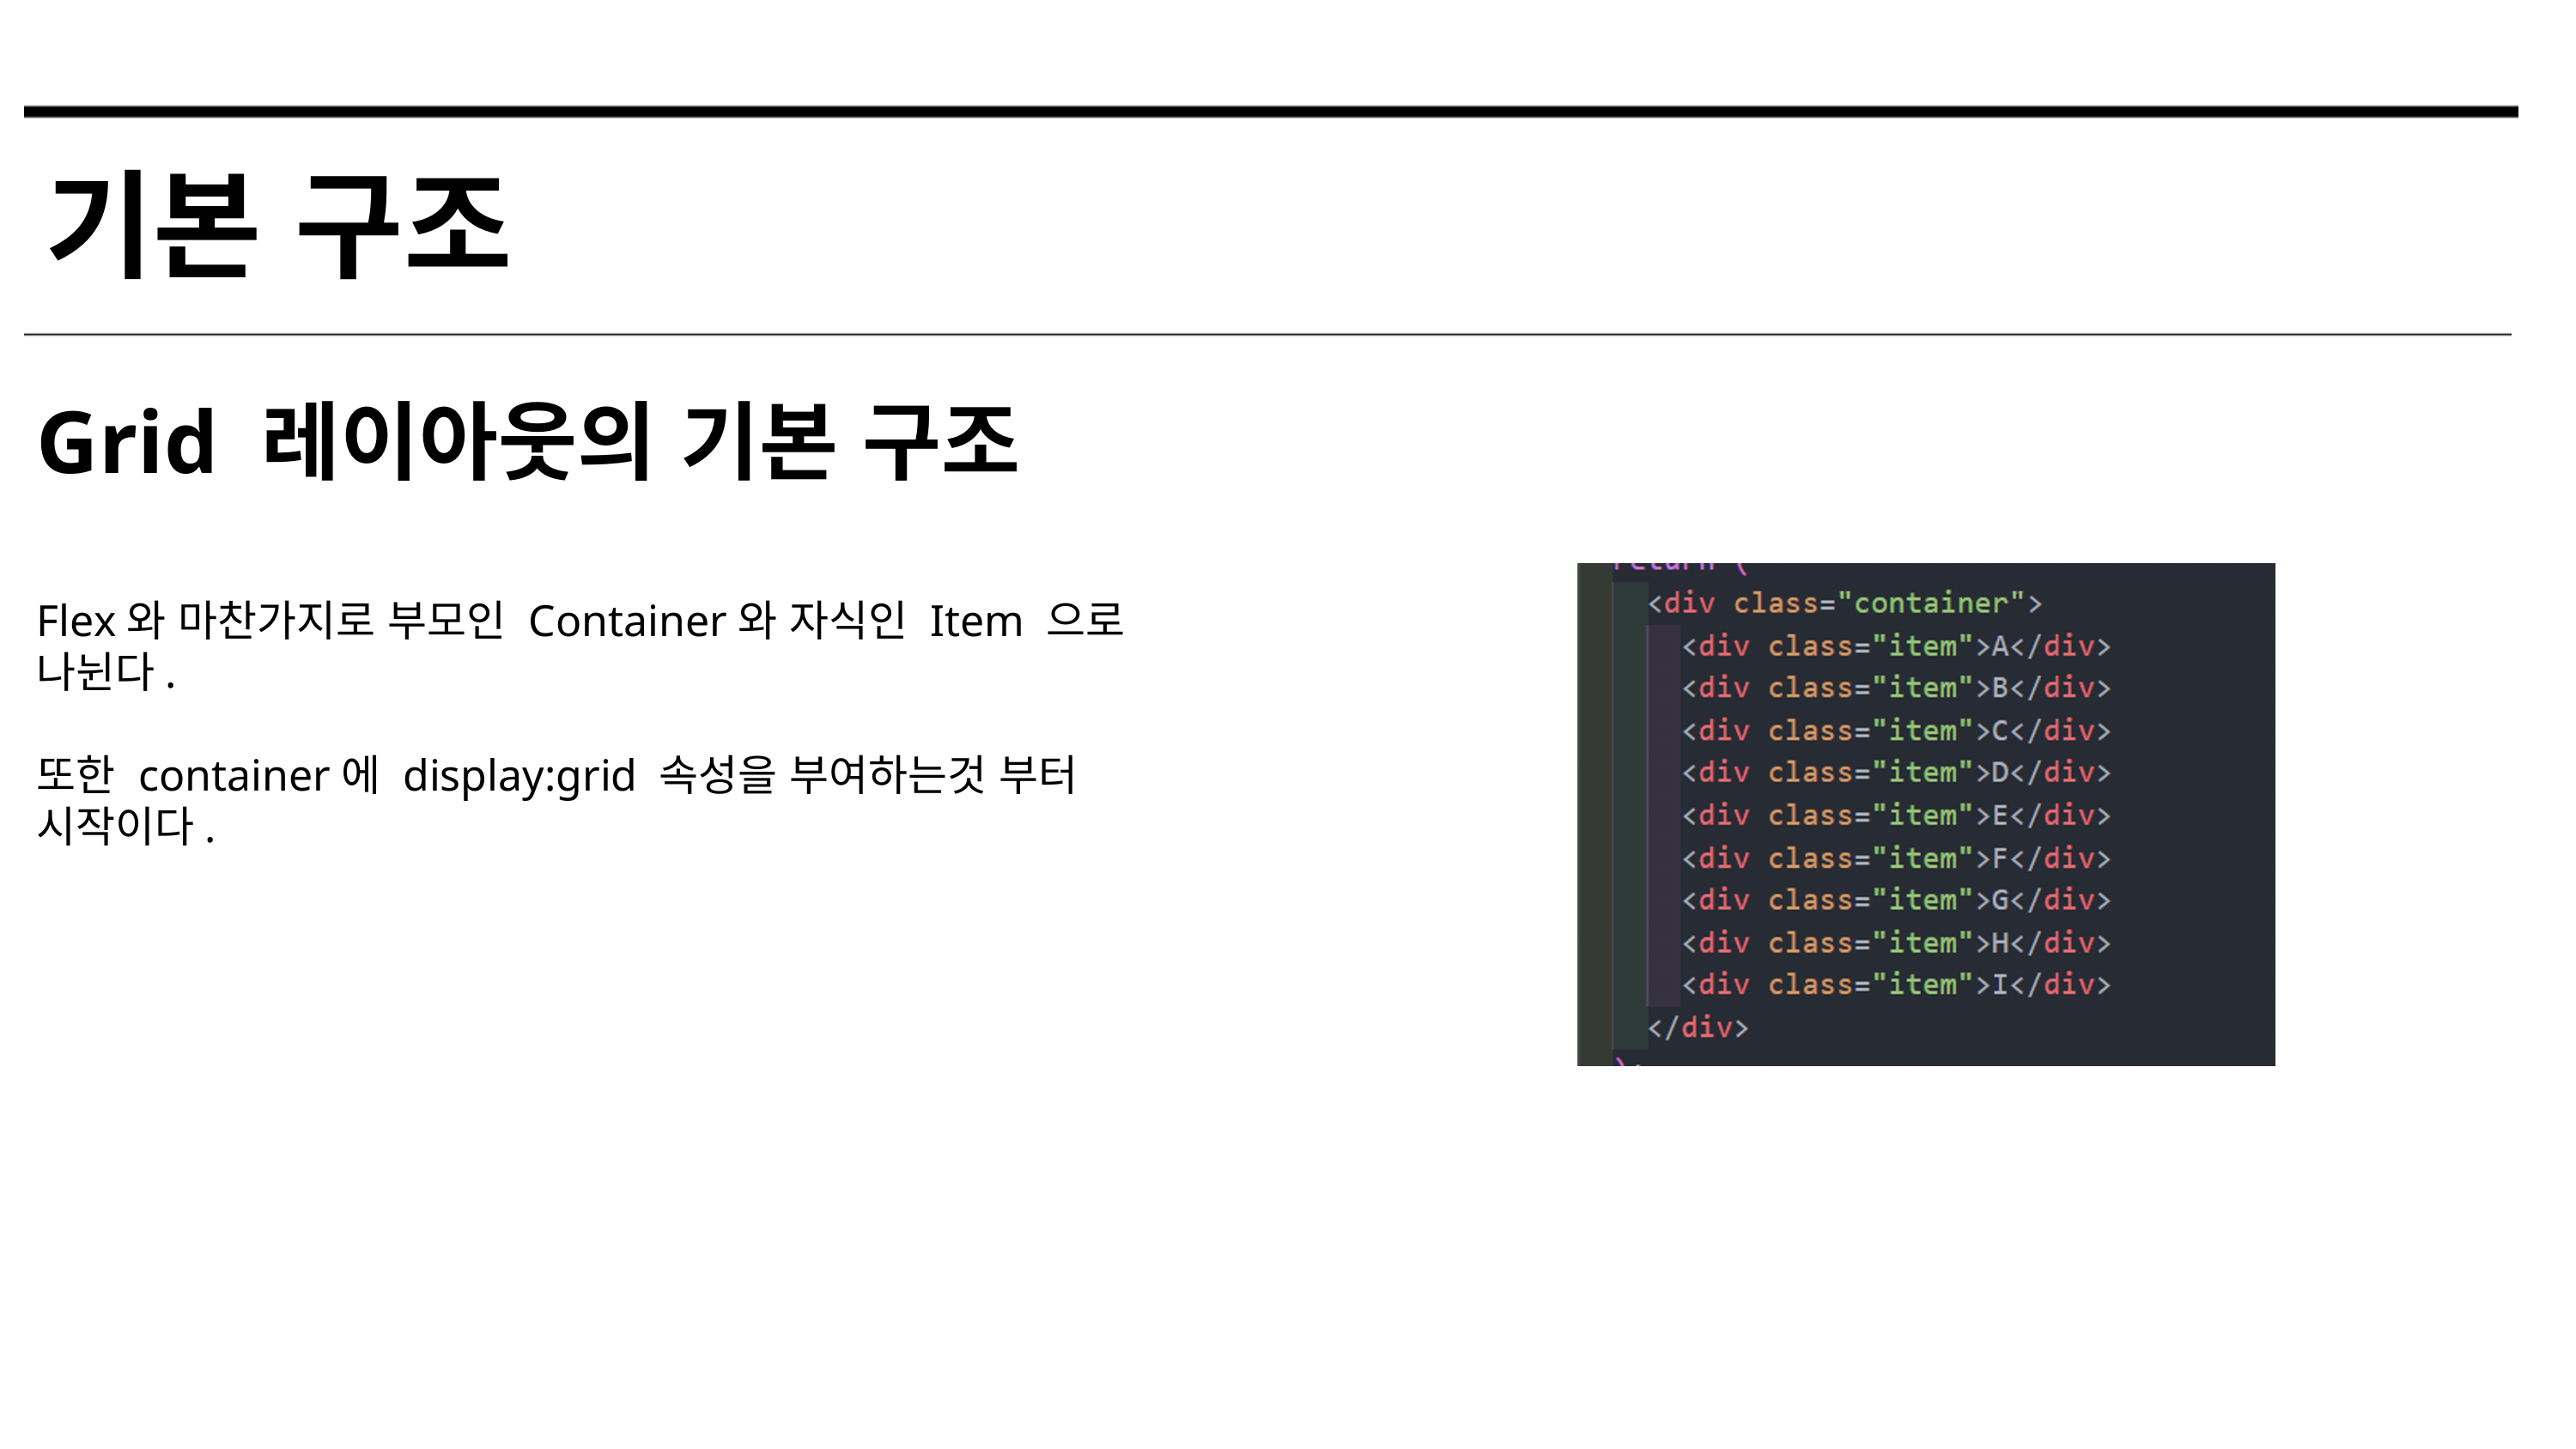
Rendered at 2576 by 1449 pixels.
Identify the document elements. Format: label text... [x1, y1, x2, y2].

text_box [23, 89, 2519, 135]
text_box Grid 레이아웃의 기본 구조 Flex와 마찬가지로 부모인 Container와 자식인 Item 으로 나뉜다. 또한 container에 display:grid 속성을 부여하는것 부터 시작이다. [24, 380, 1235, 909]
picture [1577, 563, 2276, 1066]
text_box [24, 331, 2512, 338]
text_box 기본 구조 [32, 144, 1578, 300]
